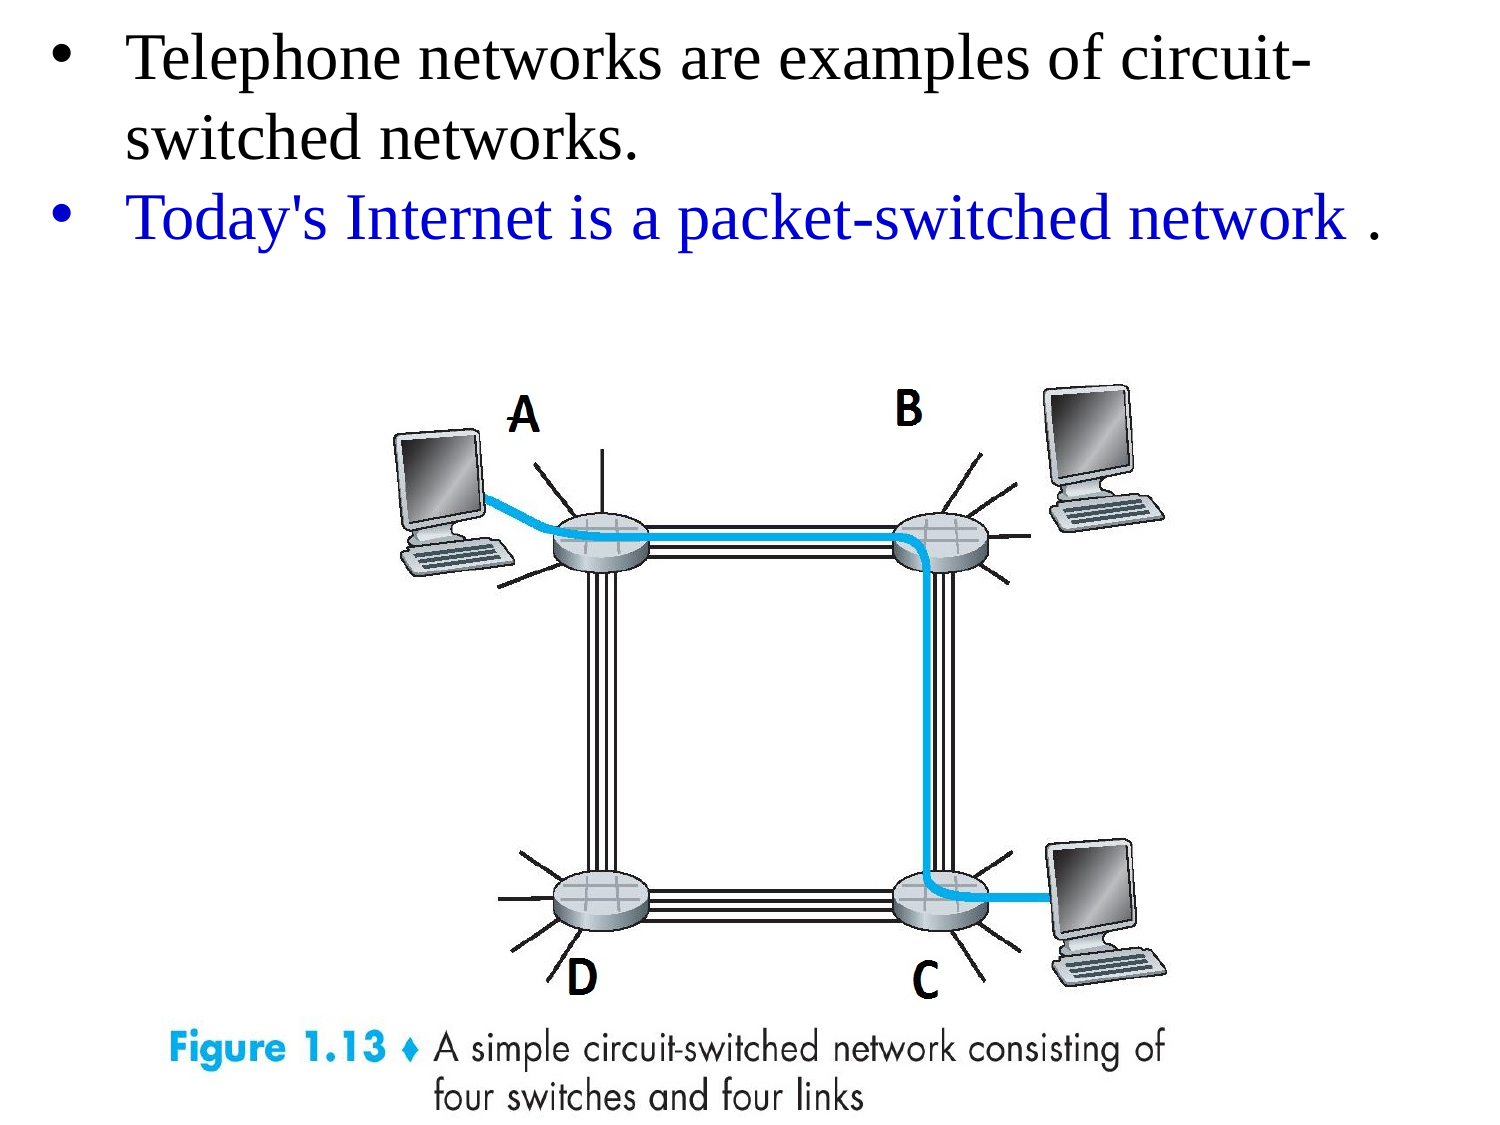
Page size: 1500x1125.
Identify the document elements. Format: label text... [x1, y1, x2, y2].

text_box Telephone networks are examples of circuit-switched networks. Today's Internet is a packet-switched network . [50, 12, 1413, 1050]
picture [149, 349, 1213, 1125]
